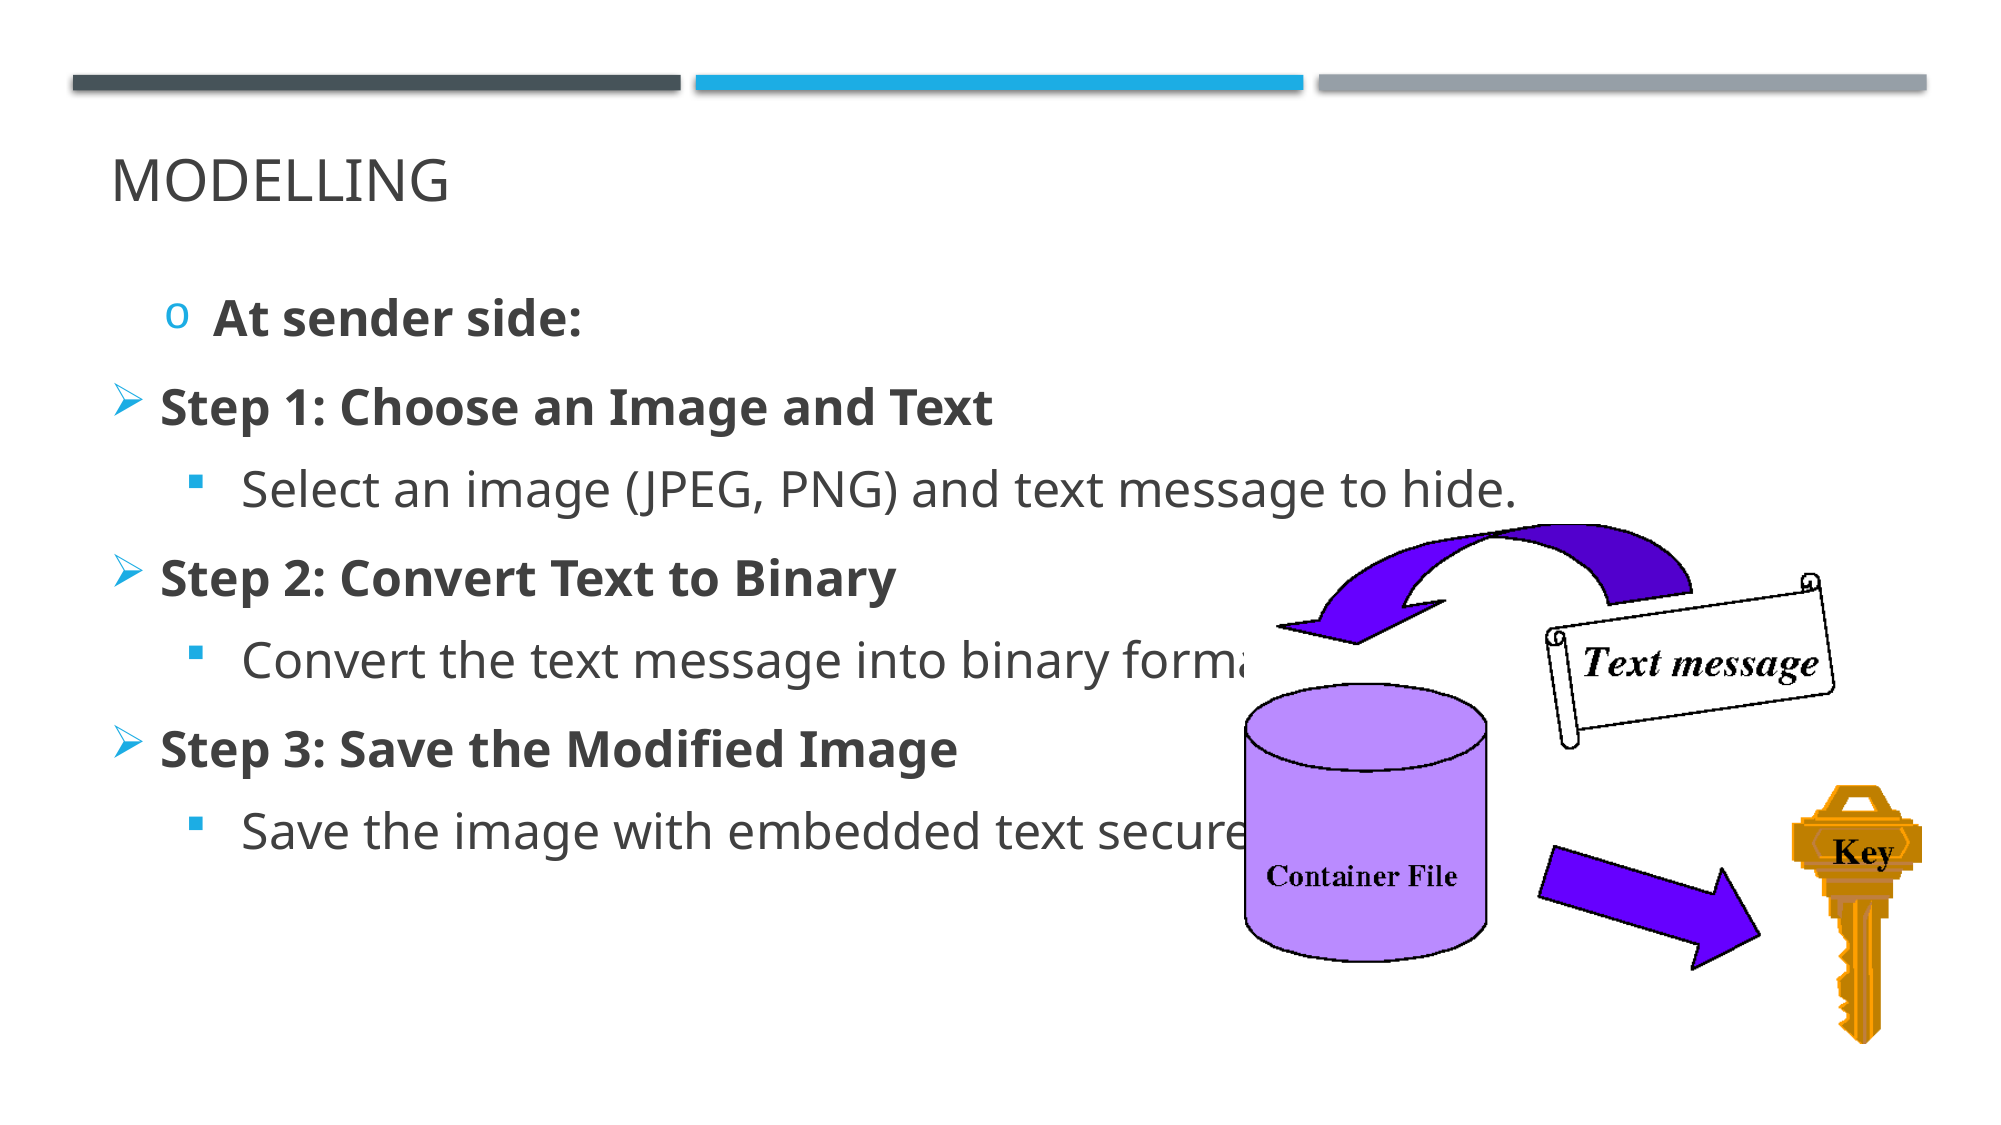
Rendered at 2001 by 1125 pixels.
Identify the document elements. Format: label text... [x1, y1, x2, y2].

title MODELLING [95, 81, 1905, 276]
list At sender side: Step 1: Choose an Image and Text Select an image (JPEG, PNG) and text message to hide. Step 2: Convert Text to Binary Convert the text message into binary format. Step 3: Save the Modified Image Save the image with embedded text securely. [95, 276, 1905, 937]
picture [1243, 524, 1922, 1045]
